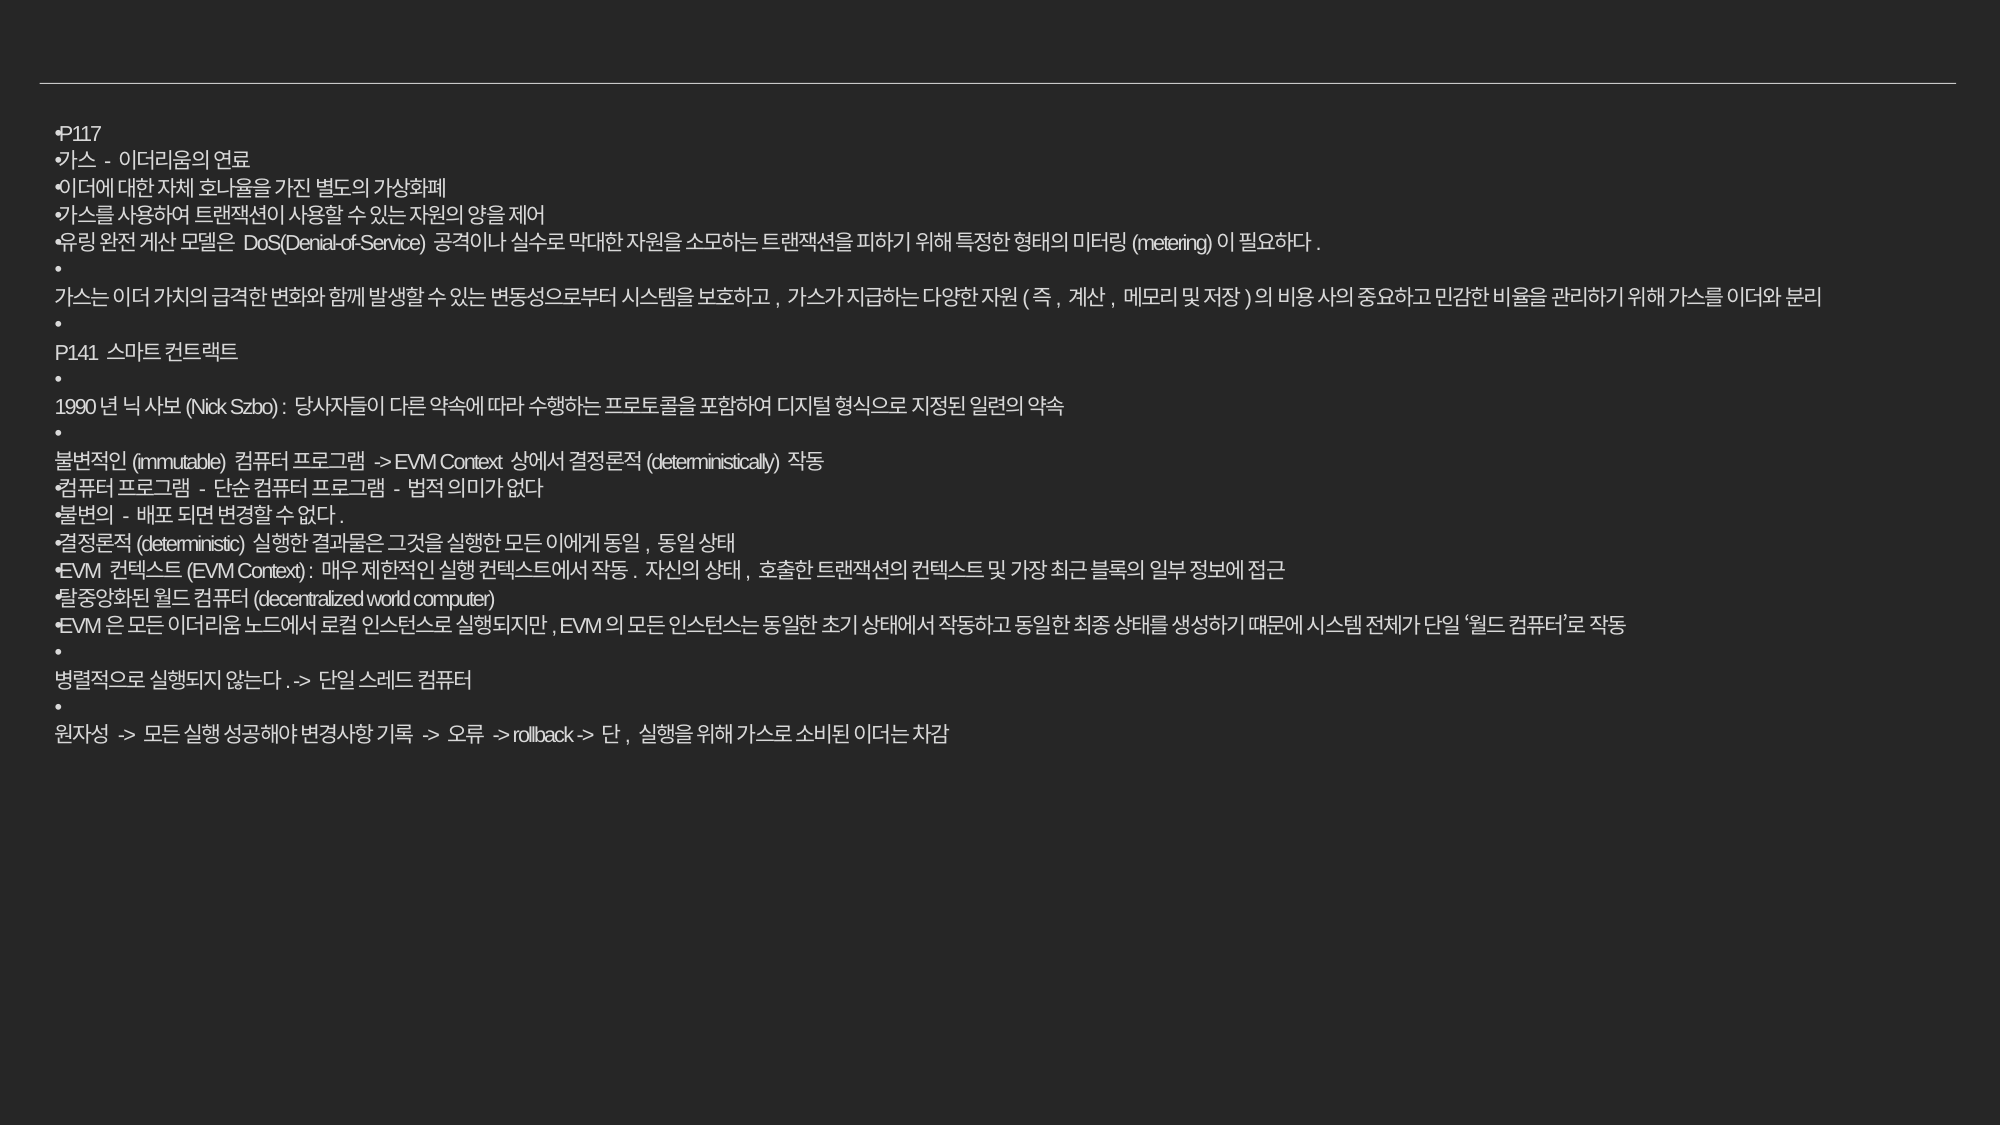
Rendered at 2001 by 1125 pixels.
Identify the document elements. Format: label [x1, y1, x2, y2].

list [39, 110, 1957, 825]
